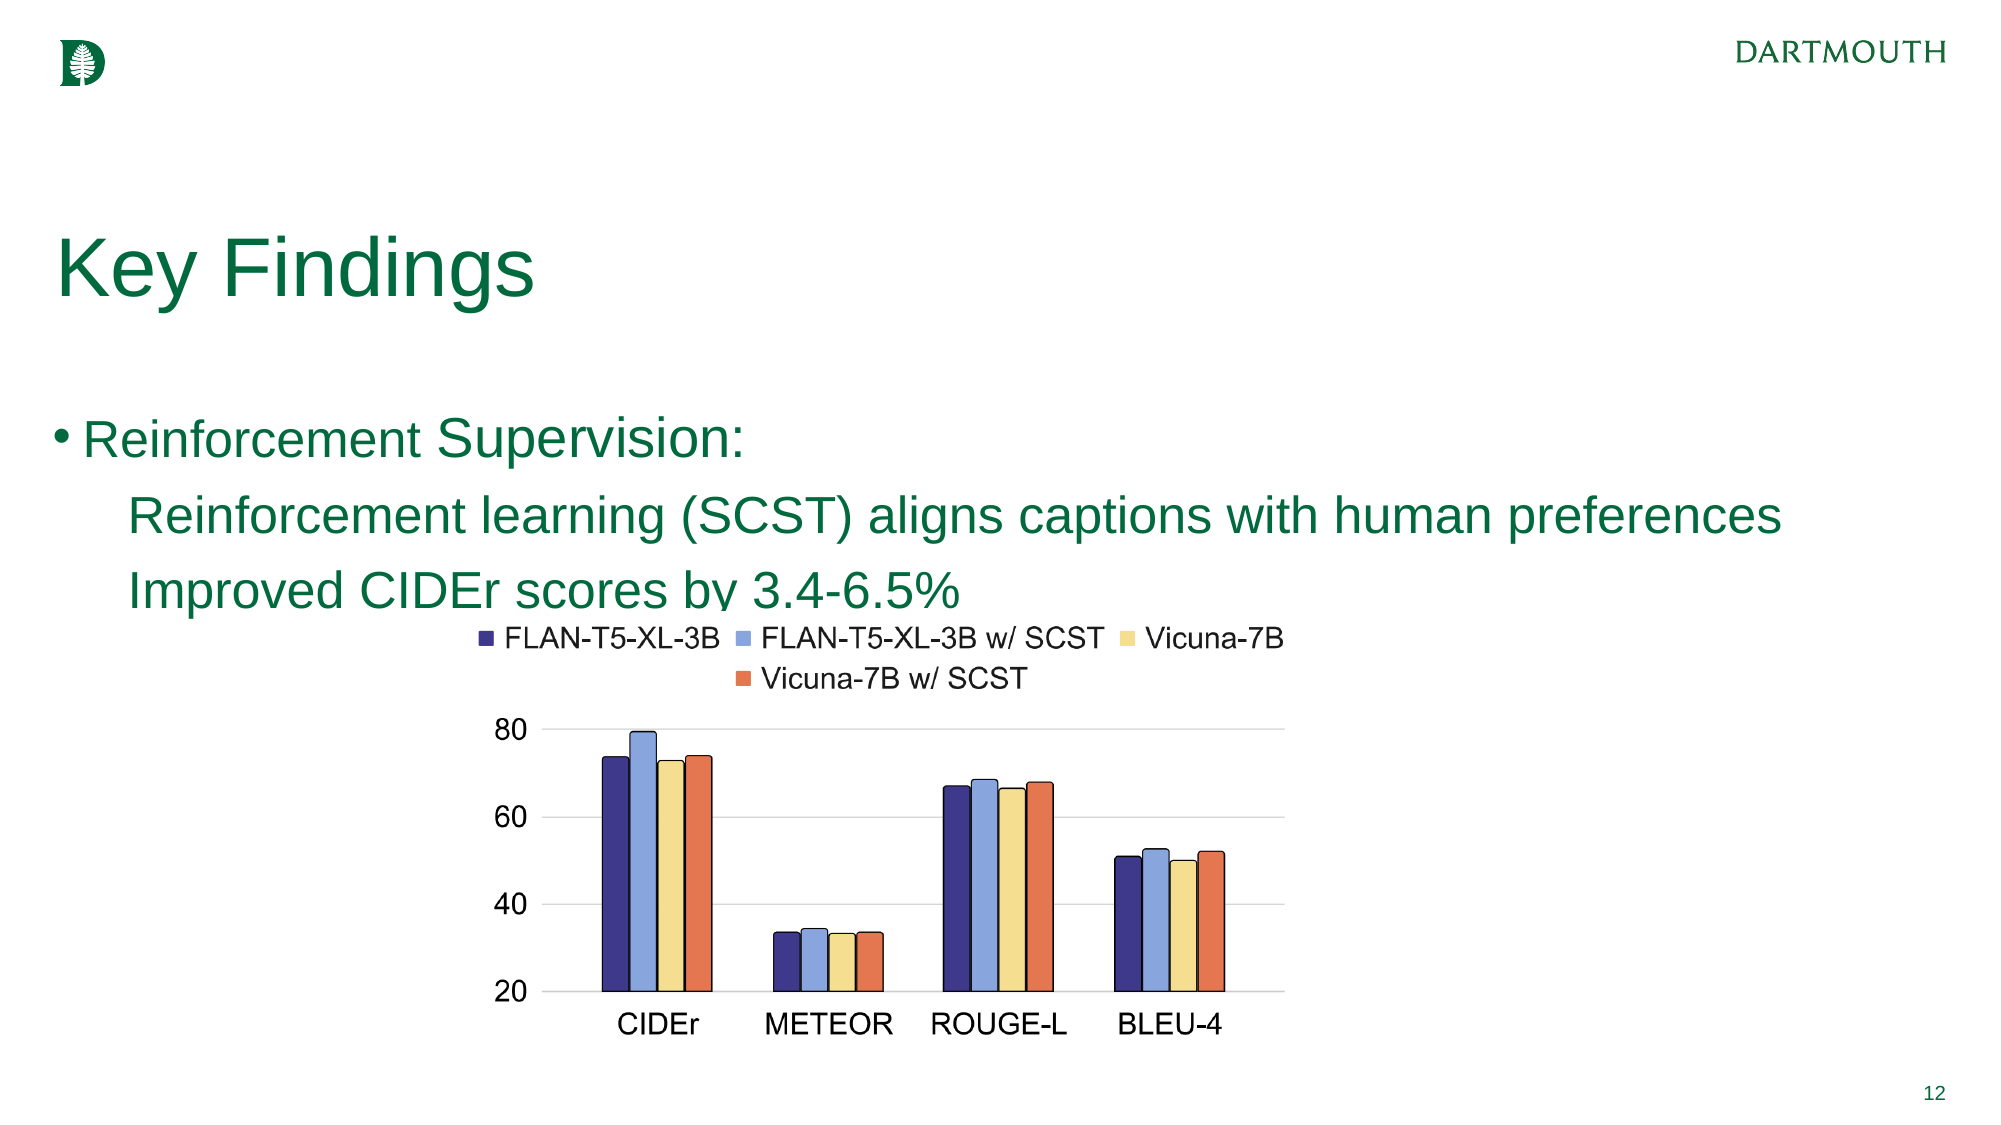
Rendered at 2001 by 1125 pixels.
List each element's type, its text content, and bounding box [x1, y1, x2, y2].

title Key Findings [55, 228, 1950, 380]
slide_number 12 [1860, 1074, 1947, 1111]
list Reinforcement Supervision: Reinforcement learning (SCST) aligns captions with human preferences Improved CIDEr scores by 3.4-6.5% [52, 388, 1947, 1066]
picture [1735, 39, 1947, 64]
picture [60, 40, 105, 86]
picture [464, 611, 1293, 1056]
